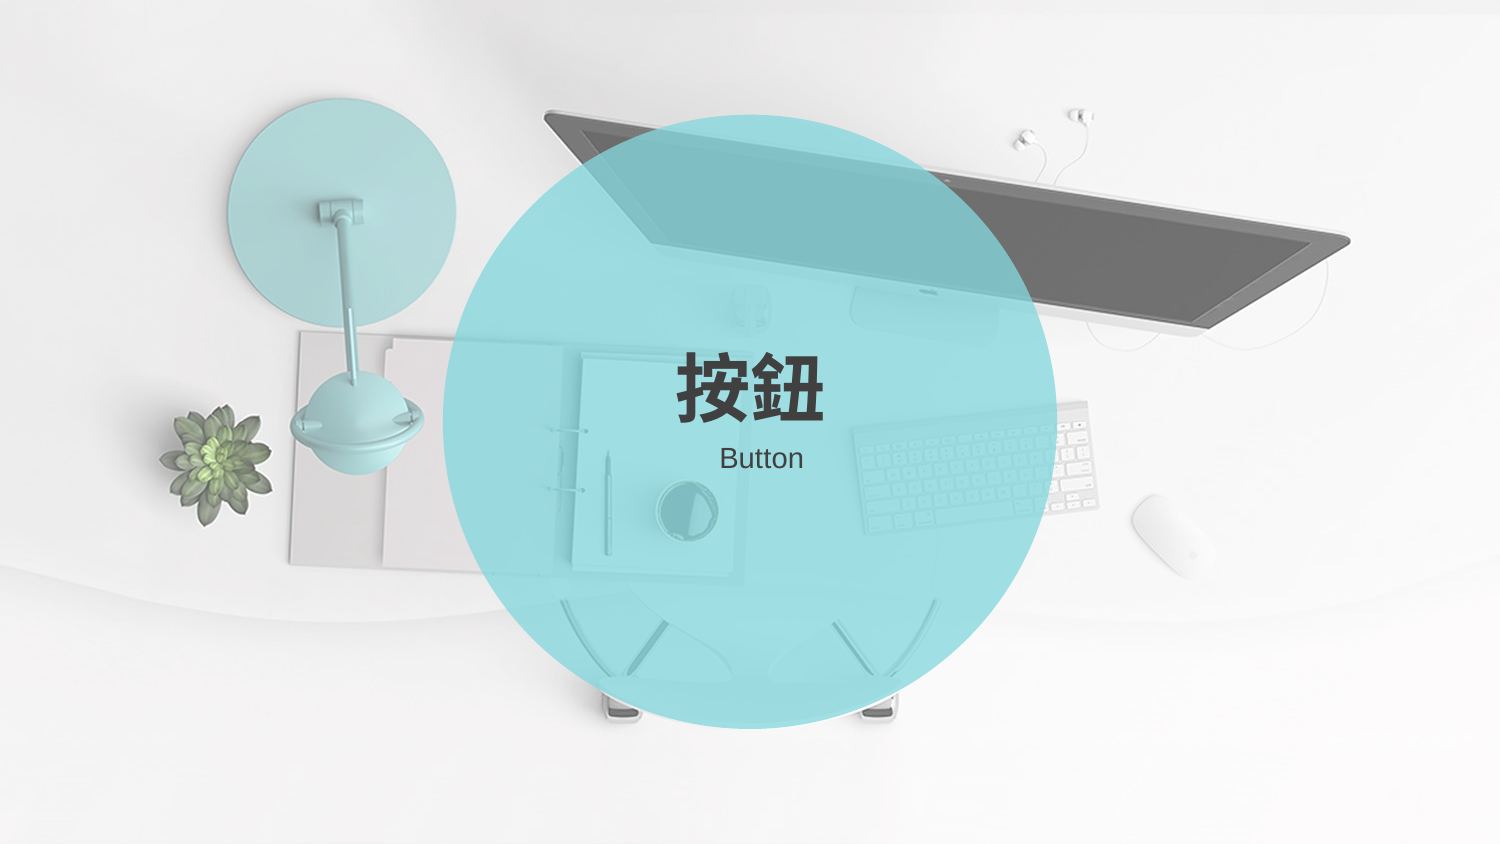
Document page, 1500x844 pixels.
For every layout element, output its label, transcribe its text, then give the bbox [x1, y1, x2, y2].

list CSS深入探討 [0, 0, 1500, 844]
list 按鈕 [442, 339, 1058, 434]
list Button [454, 433, 1069, 481]
